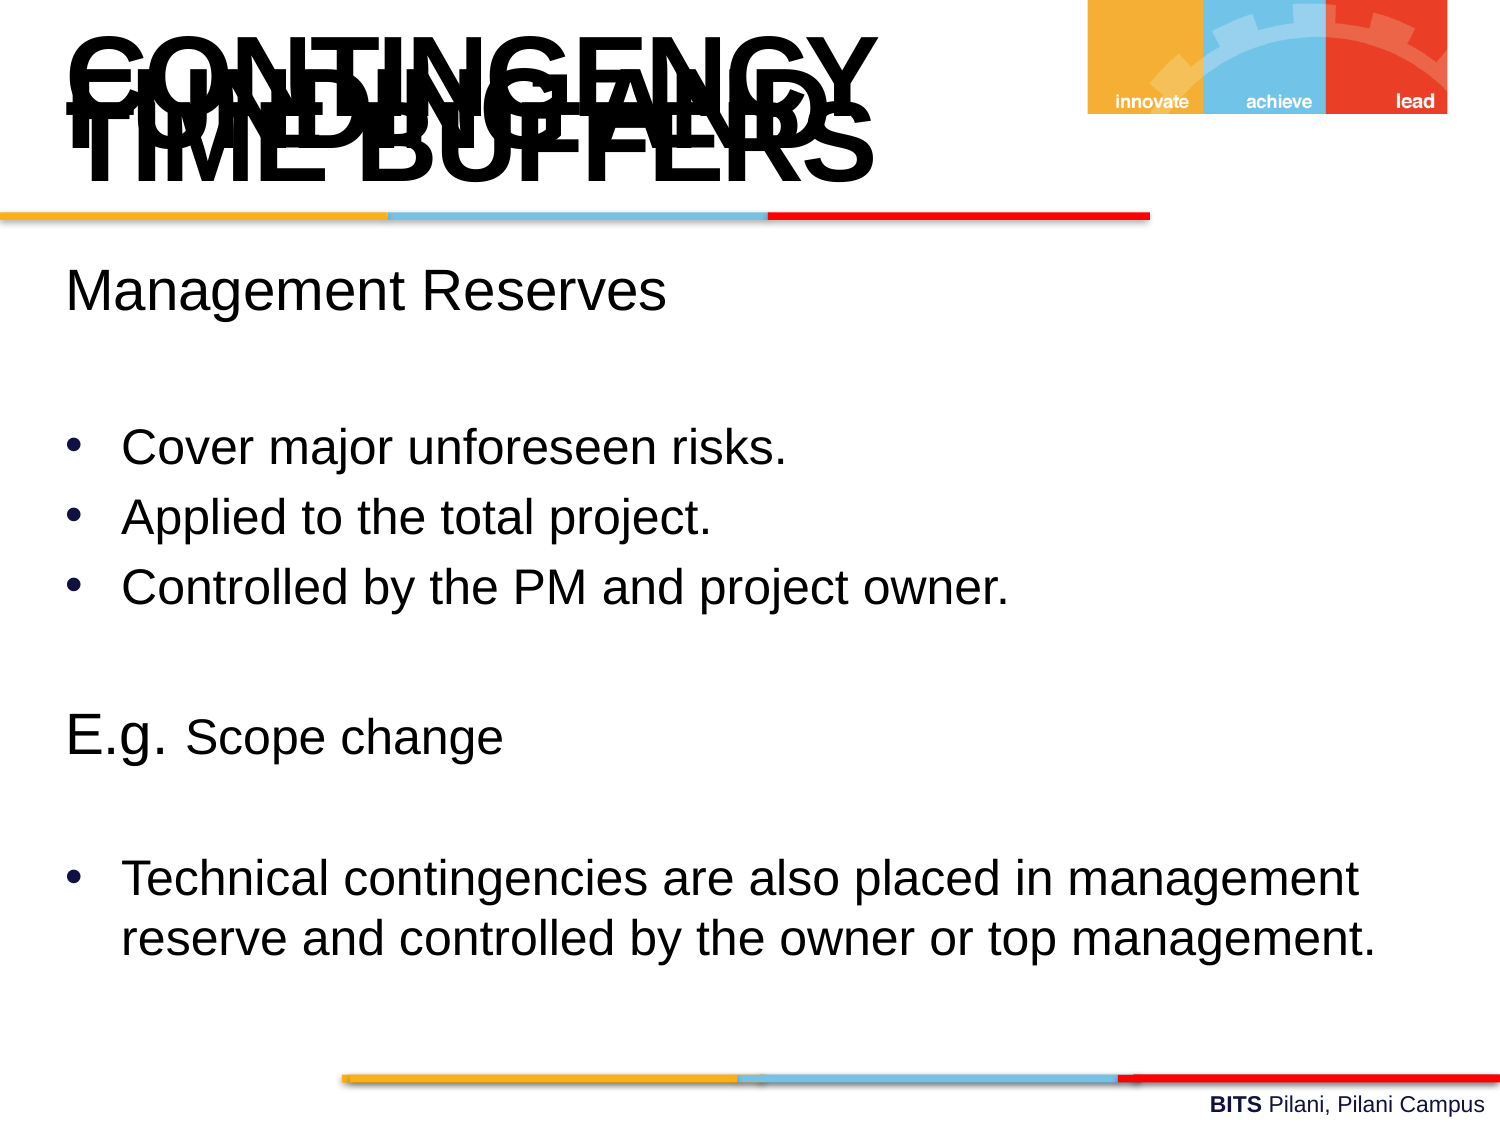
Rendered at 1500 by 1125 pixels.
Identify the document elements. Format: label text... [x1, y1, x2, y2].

list CONTINGENCY FUNDING AND TIME BUFFERS [50, 24, 1088, 213]
picture [1087, 0, 1448, 114]
list Management Reserves Cover major unforeseen risks. Applied to the total project. Controlled by the PM and project owner. E.g. Scope change Technical contingencies are also placed in management reserve and controlled by the owner or top management. [50, 245, 1400, 988]
